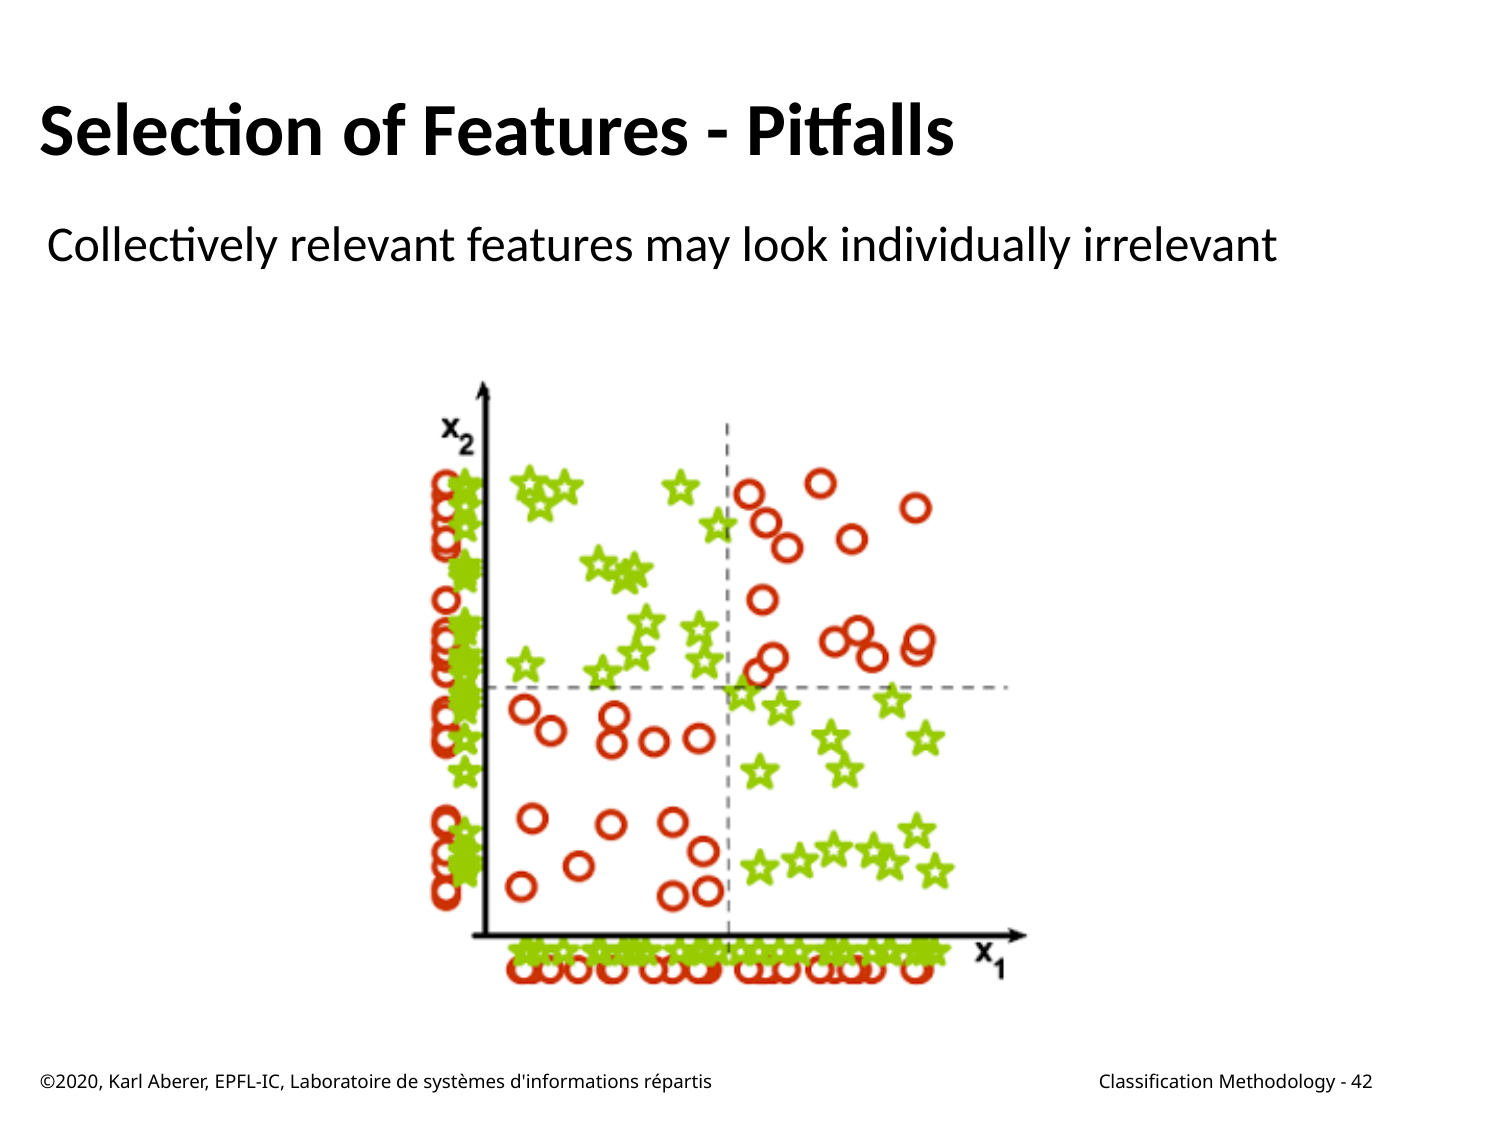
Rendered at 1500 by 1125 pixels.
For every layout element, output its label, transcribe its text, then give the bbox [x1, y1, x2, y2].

text_box Collectively relevant features may look individually irrelevant [32, 204, 1294, 280]
footer ©2020, Karl Aberer, EPFL-IC, Laboratoire de systèmes d'informations répartis [24, 1062, 988, 1101]
title Selection of Features - Pitfalls [24, 49, 1388, 201]
picture [407, 361, 1075, 1021]
